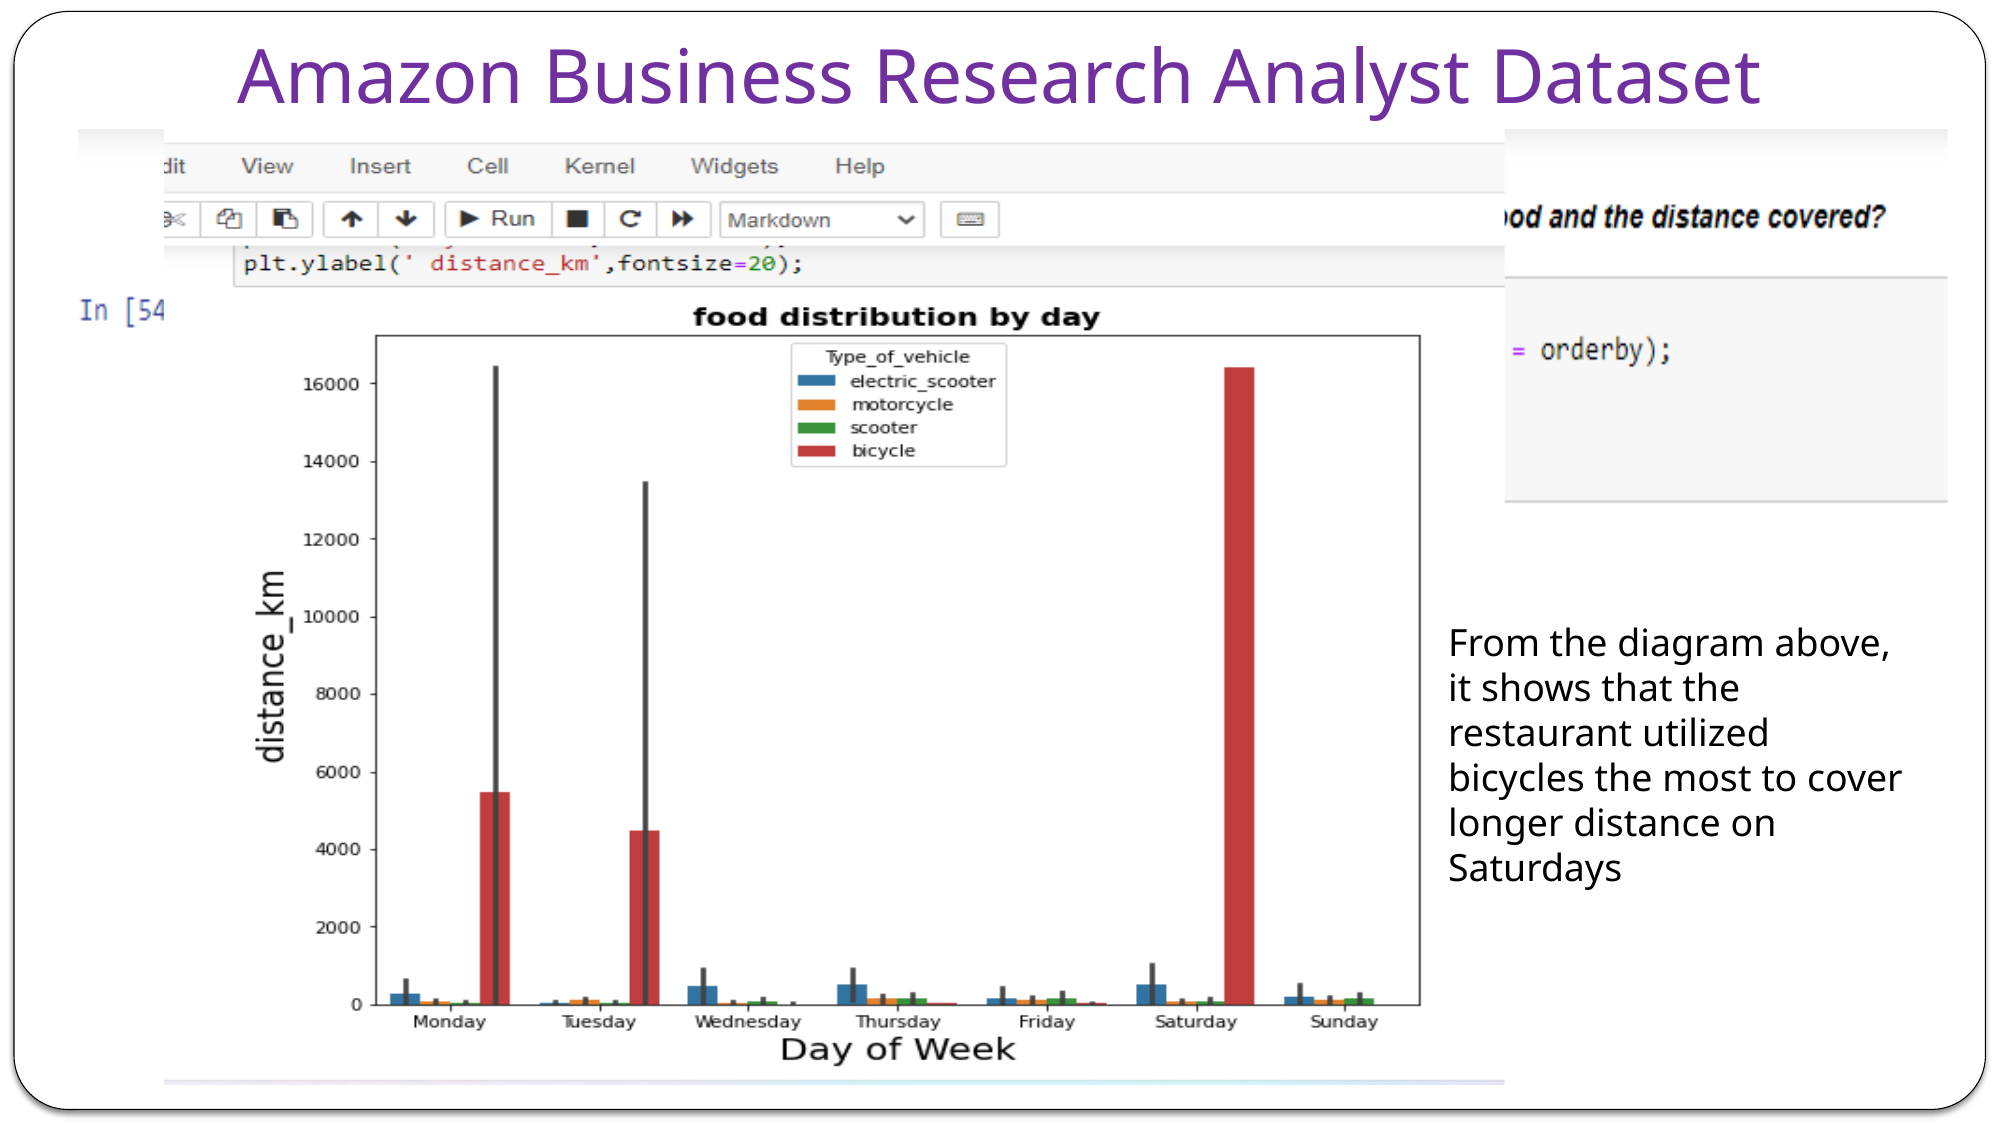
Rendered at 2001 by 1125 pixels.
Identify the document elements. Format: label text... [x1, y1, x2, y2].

text_box From the diagram above, it shows that the restaurant utilized bicycles the most to cover longer distance on Saturdays [1509, 611, 1920, 897]
picture [78, 126, 1948, 1085]
text_box Amazon Business Research Analyst Dataset [41, 20, 1948, 126]
